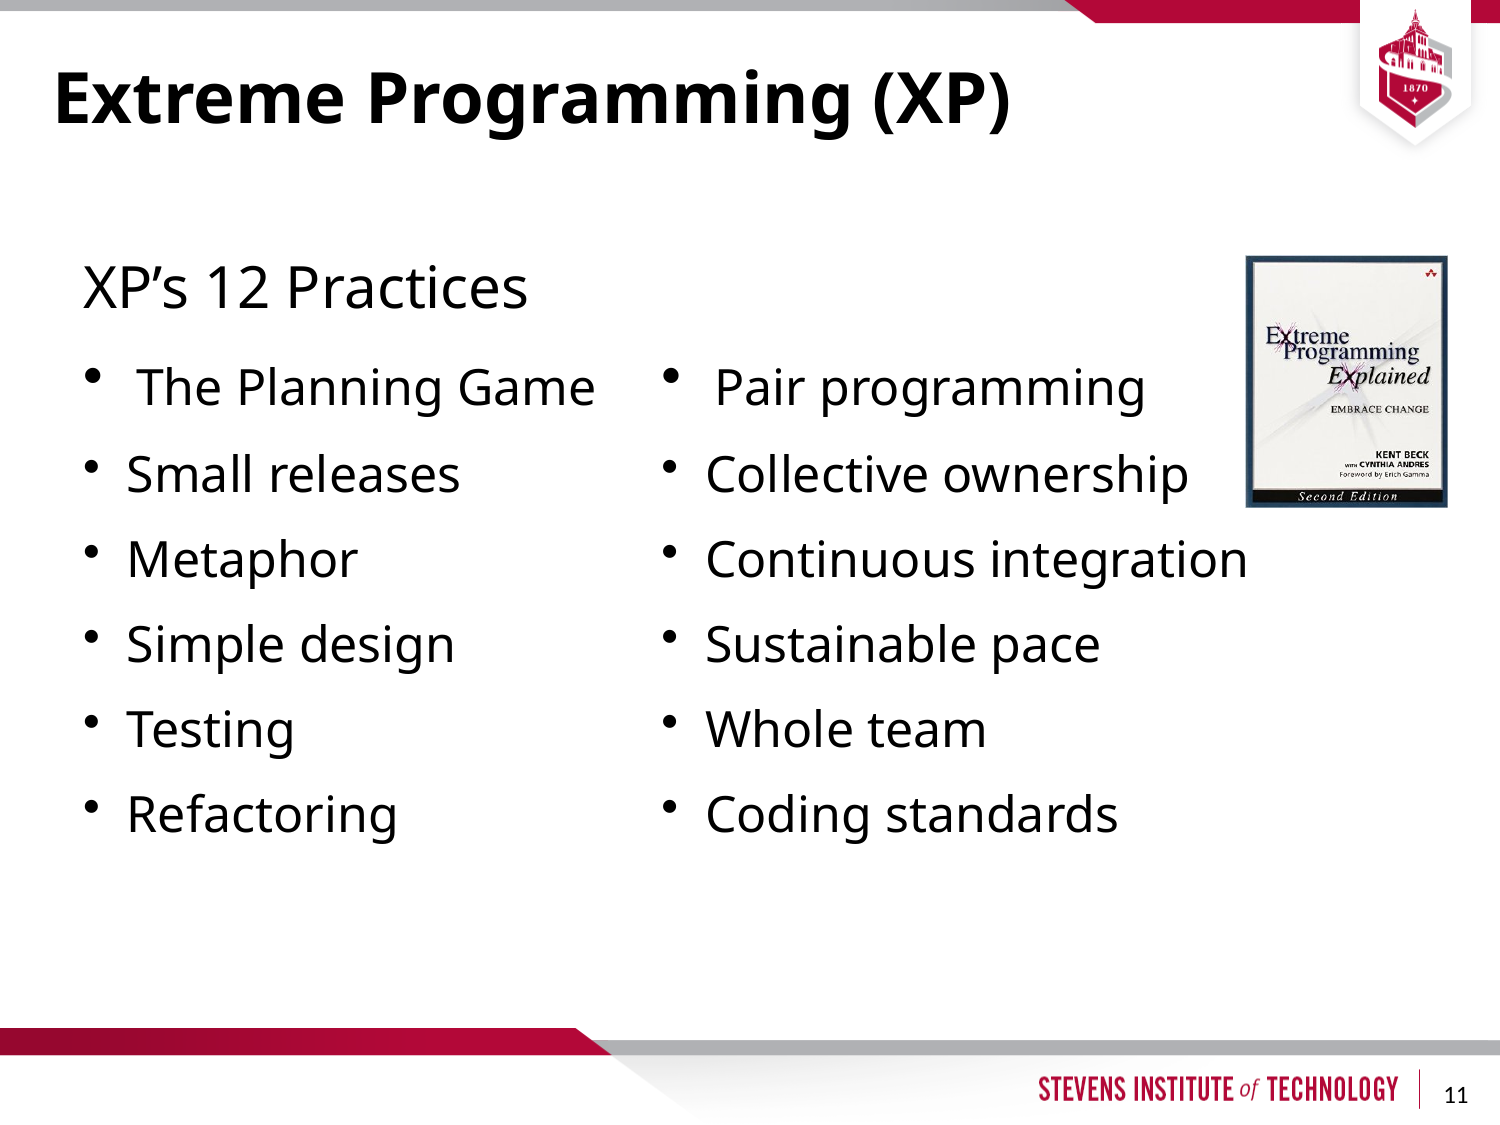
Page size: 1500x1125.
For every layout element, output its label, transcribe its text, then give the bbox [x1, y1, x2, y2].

picture [0, 1028, 1500, 1125]
text_box Pair programming Collective ownership Continuous integration Sustainable pace Whole team Coding standards [719, 340, 1360, 850]
title Extreme Programming (XP) [37, 45, 1338, 233]
text_box The Planning Game Small releases Metaphor Simple design Testing Refactoring [68, 340, 719, 850]
picture [1245, 255, 1448, 508]
text_box XP’s 12 Practices [68, 242, 1280, 328]
slide_number 11 [1428, 1071, 1490, 1108]
picture [0, 0, 1500, 160]
